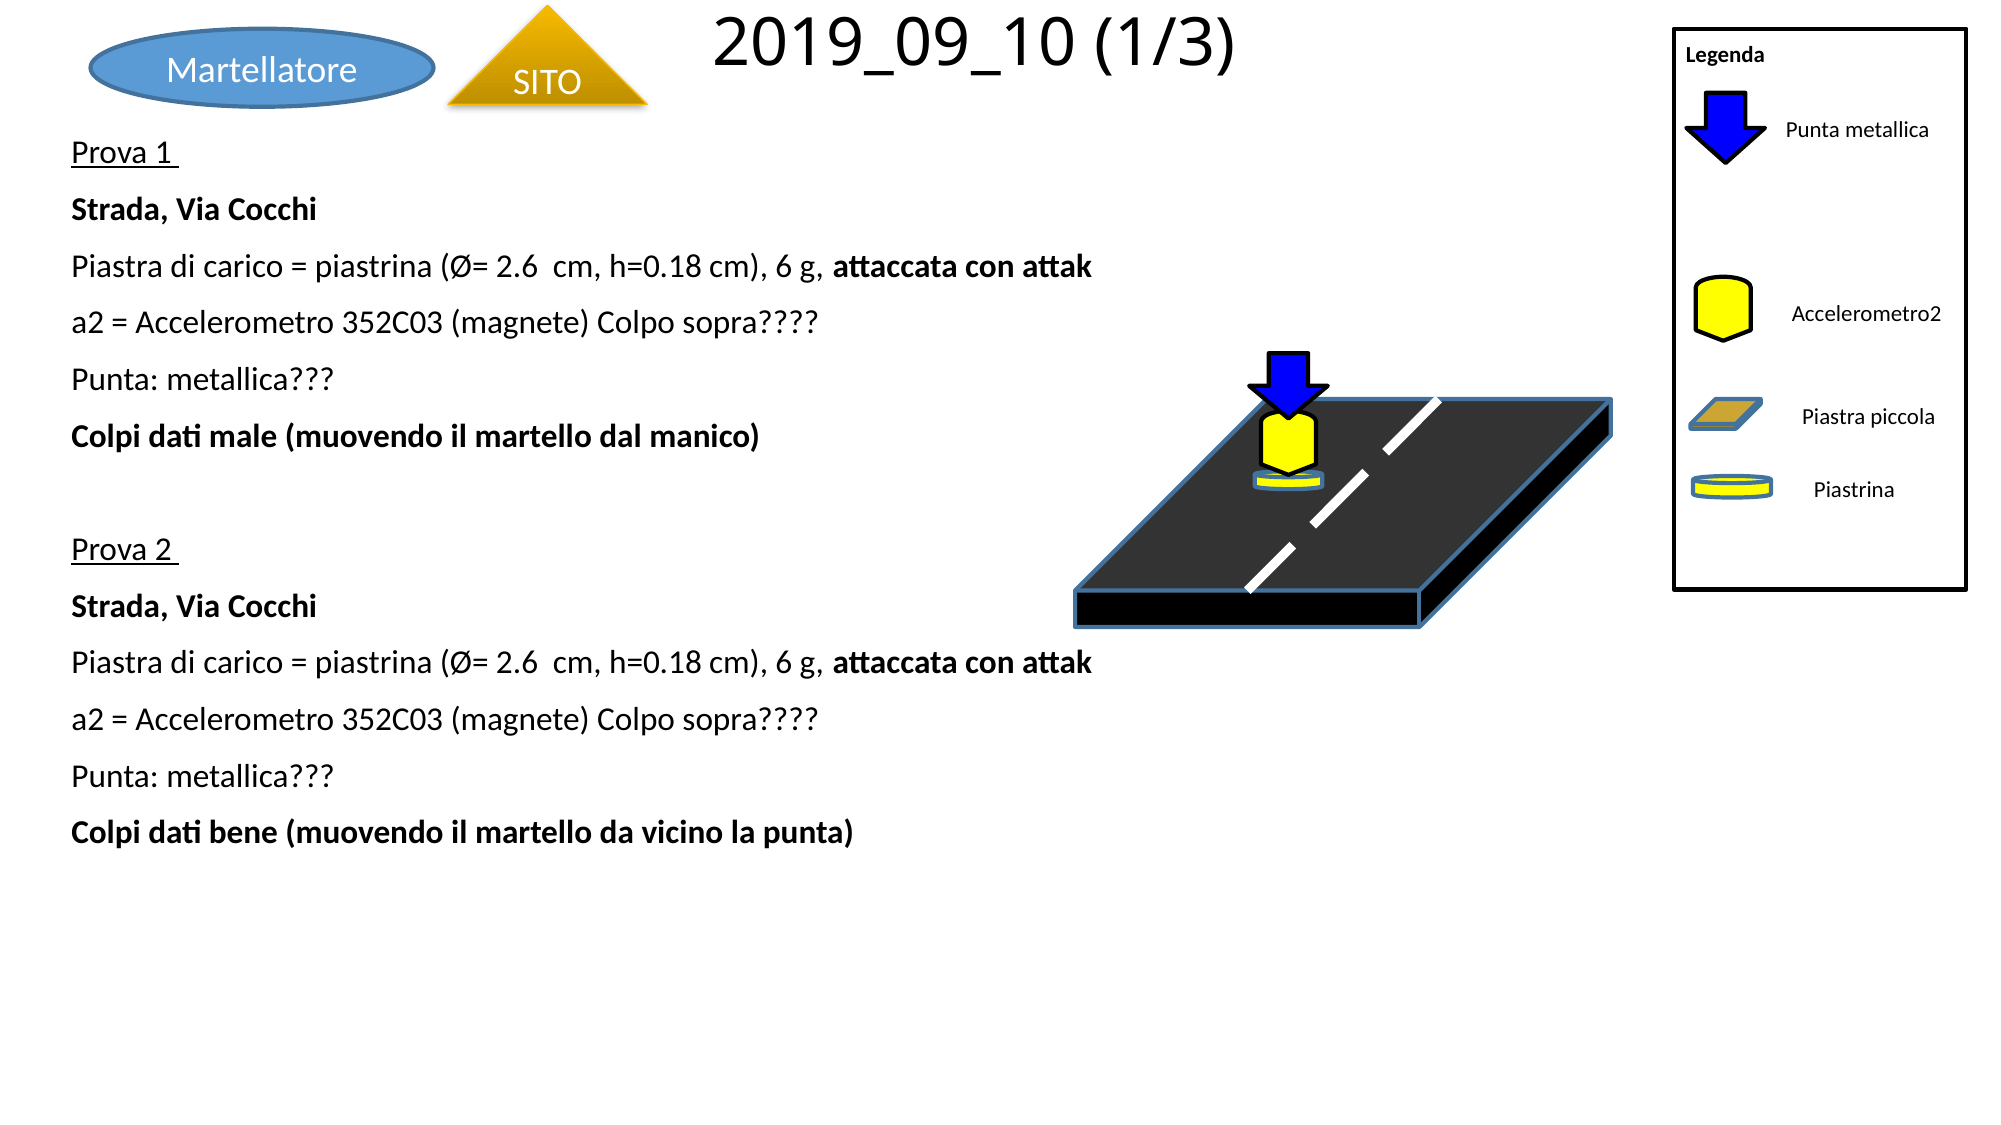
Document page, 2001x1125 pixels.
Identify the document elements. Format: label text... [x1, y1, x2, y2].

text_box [1670, 28, 1967, 590]
text_box [1247, 351, 1330, 421]
text_box 2019_09_10 (1/3) [0, 0, 2000, 128]
text_box [1073, 396, 1613, 630]
text_box Martellatore [88, 26, 436, 109]
text_box Prova 1 Strada, Via Cocchi Piastra di carico = piastrina (Ø= 2.6 cm, h=0.18 cm), 6 g, attaccata con attak a2 = Accelerometro 352C03 (magnete) Colpo sopra???? Punta: metallica??? Colpi dati male (muovendo il martello dal manico) Prova 2 Strada, Via Cocchi Piastra di carico = piastrina (Ø= 2.6 cm, h=0.18 cm), 6 g, attaccata con attak a2 = Accelerometro 352C03 (magnete) Colpo sopra???? Punta: metallica??? Colpi dati bene (muovendo il martello da vicino la punta) [56, 127, 1946, 1107]
text_box SITO [447, 4, 648, 106]
text_box [1082, 402, 1603, 588]
text_box [1252, 469, 1325, 492]
text_box [1258, 410, 1319, 477]
